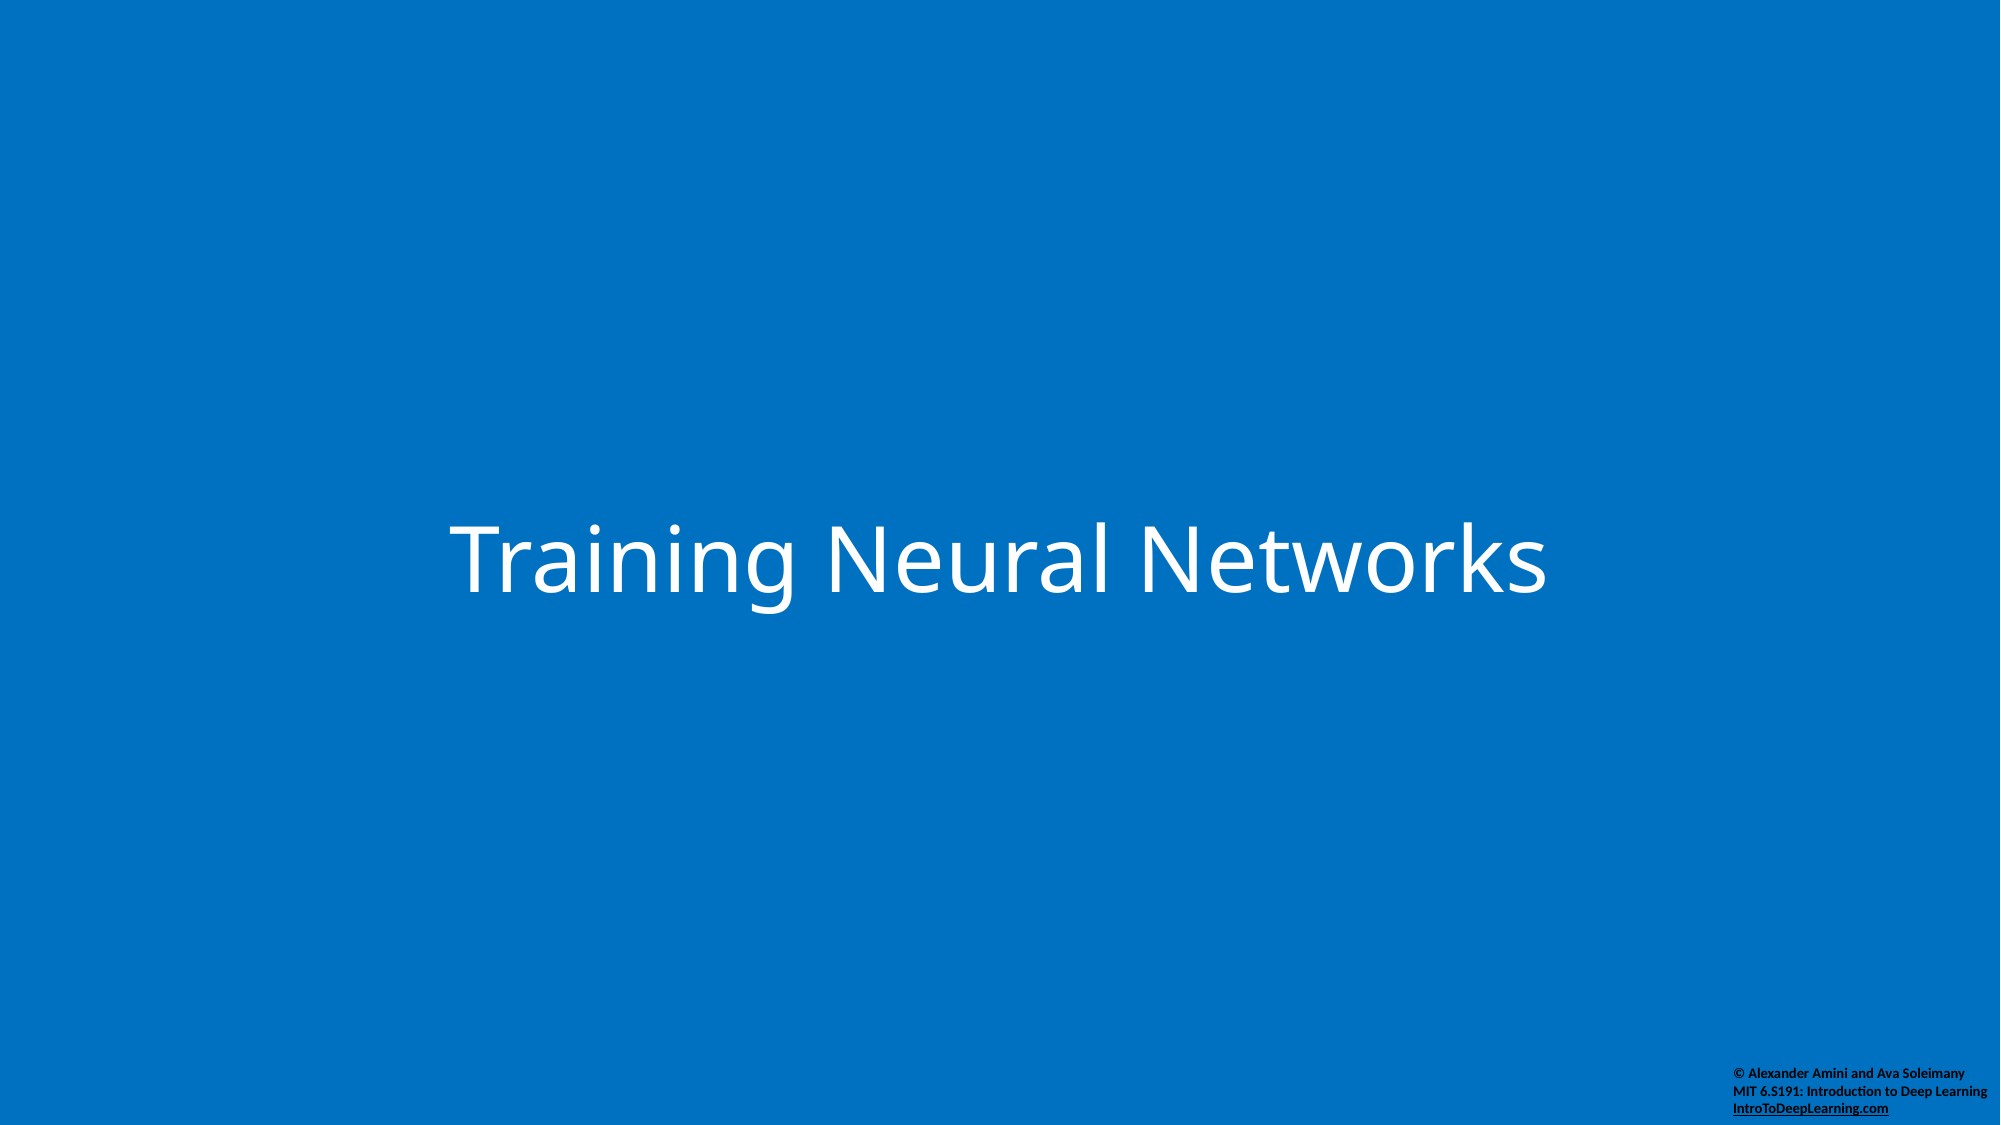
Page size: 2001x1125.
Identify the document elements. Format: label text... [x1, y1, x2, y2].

title Training Neural Networks [137, 453, 1863, 672]
